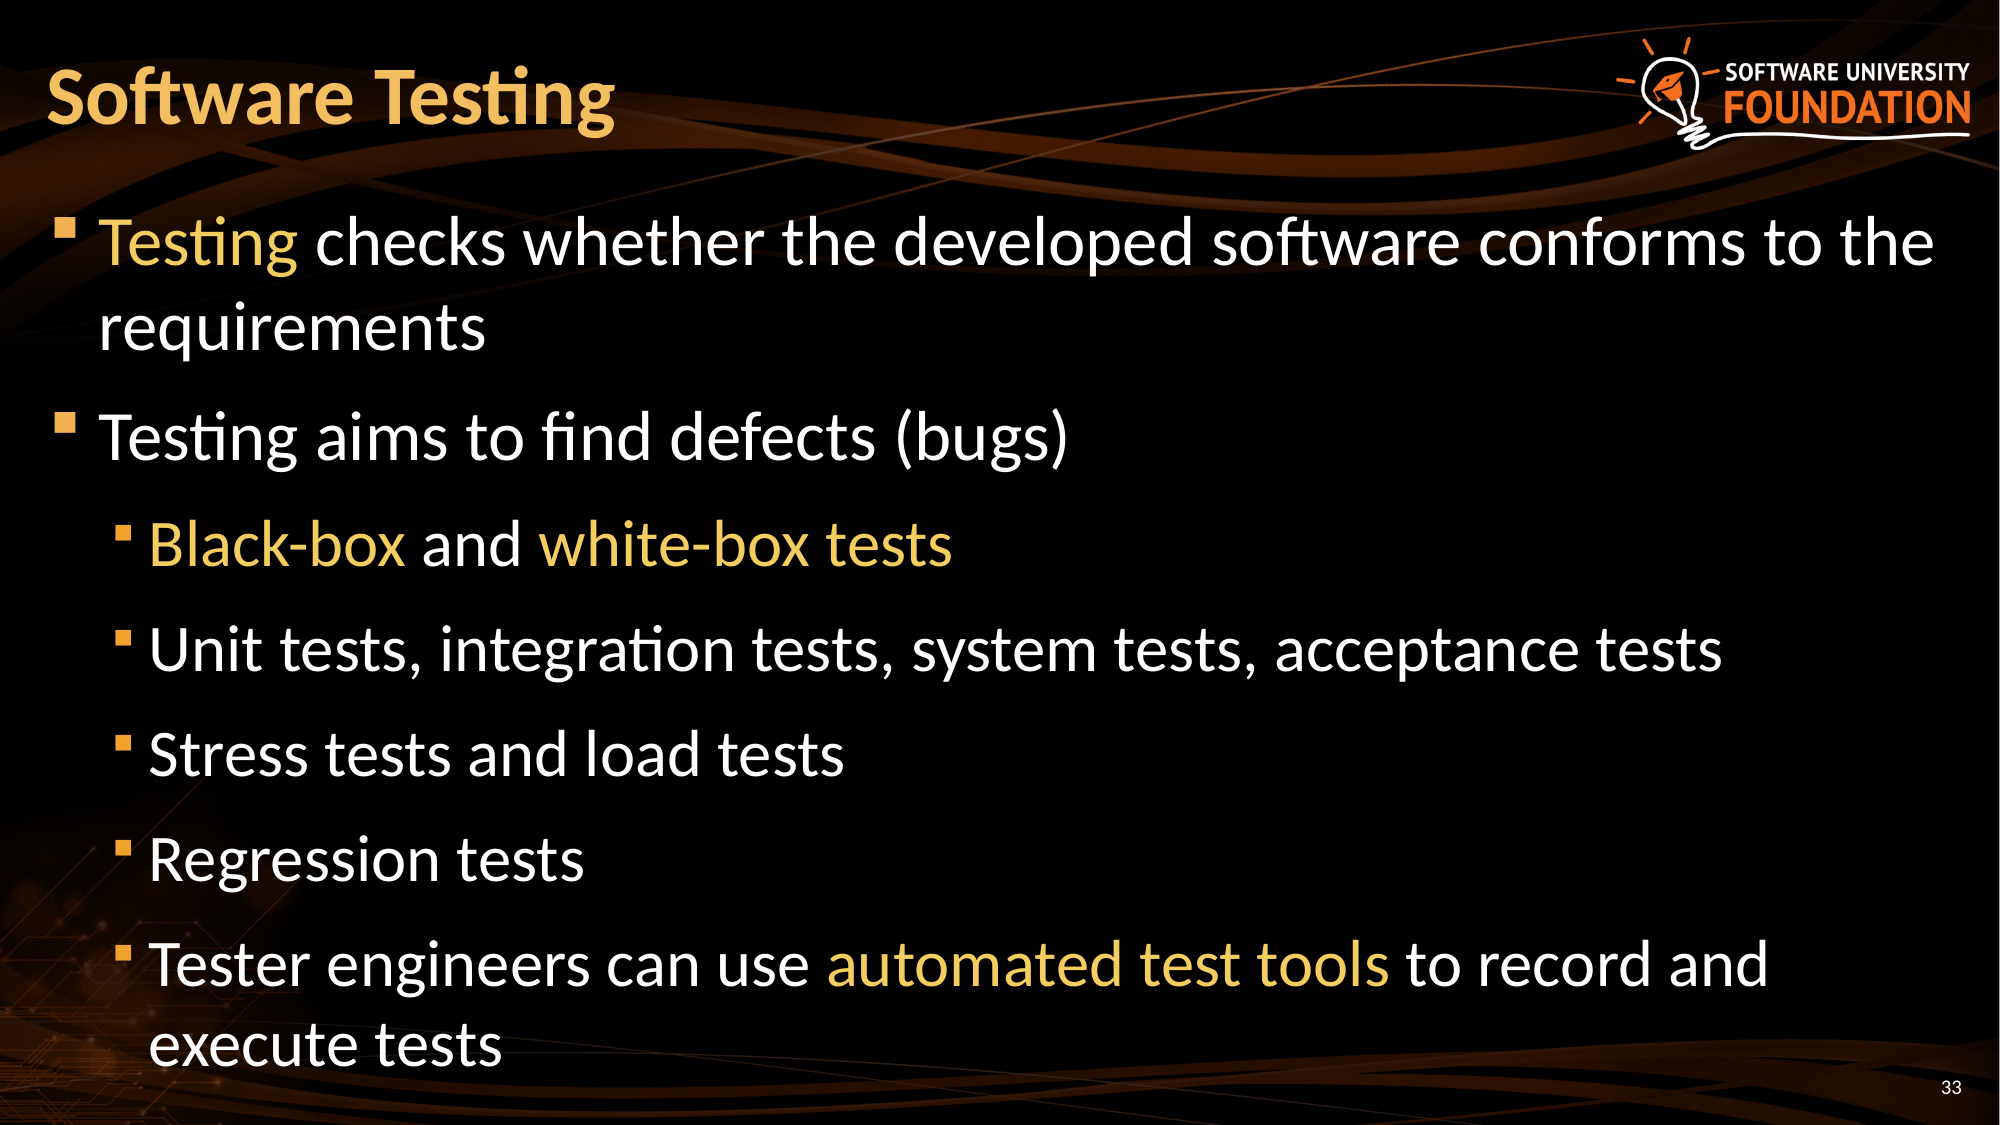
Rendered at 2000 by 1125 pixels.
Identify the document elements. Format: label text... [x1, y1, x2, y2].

picture [0, 0, 2000, 1125]
list Testing checks whether the developed software conforms to the requirements Testing aims to find defects (bugs) Black-box and white-box tests Unit tests, integration tests, system tests, acceptance tests Stress tests and load tests Regression tests Tester engineers can use automated test tools to record and execute tests [31, 188, 1968, 1103]
title Software Testing [30, 6, 1602, 189]
